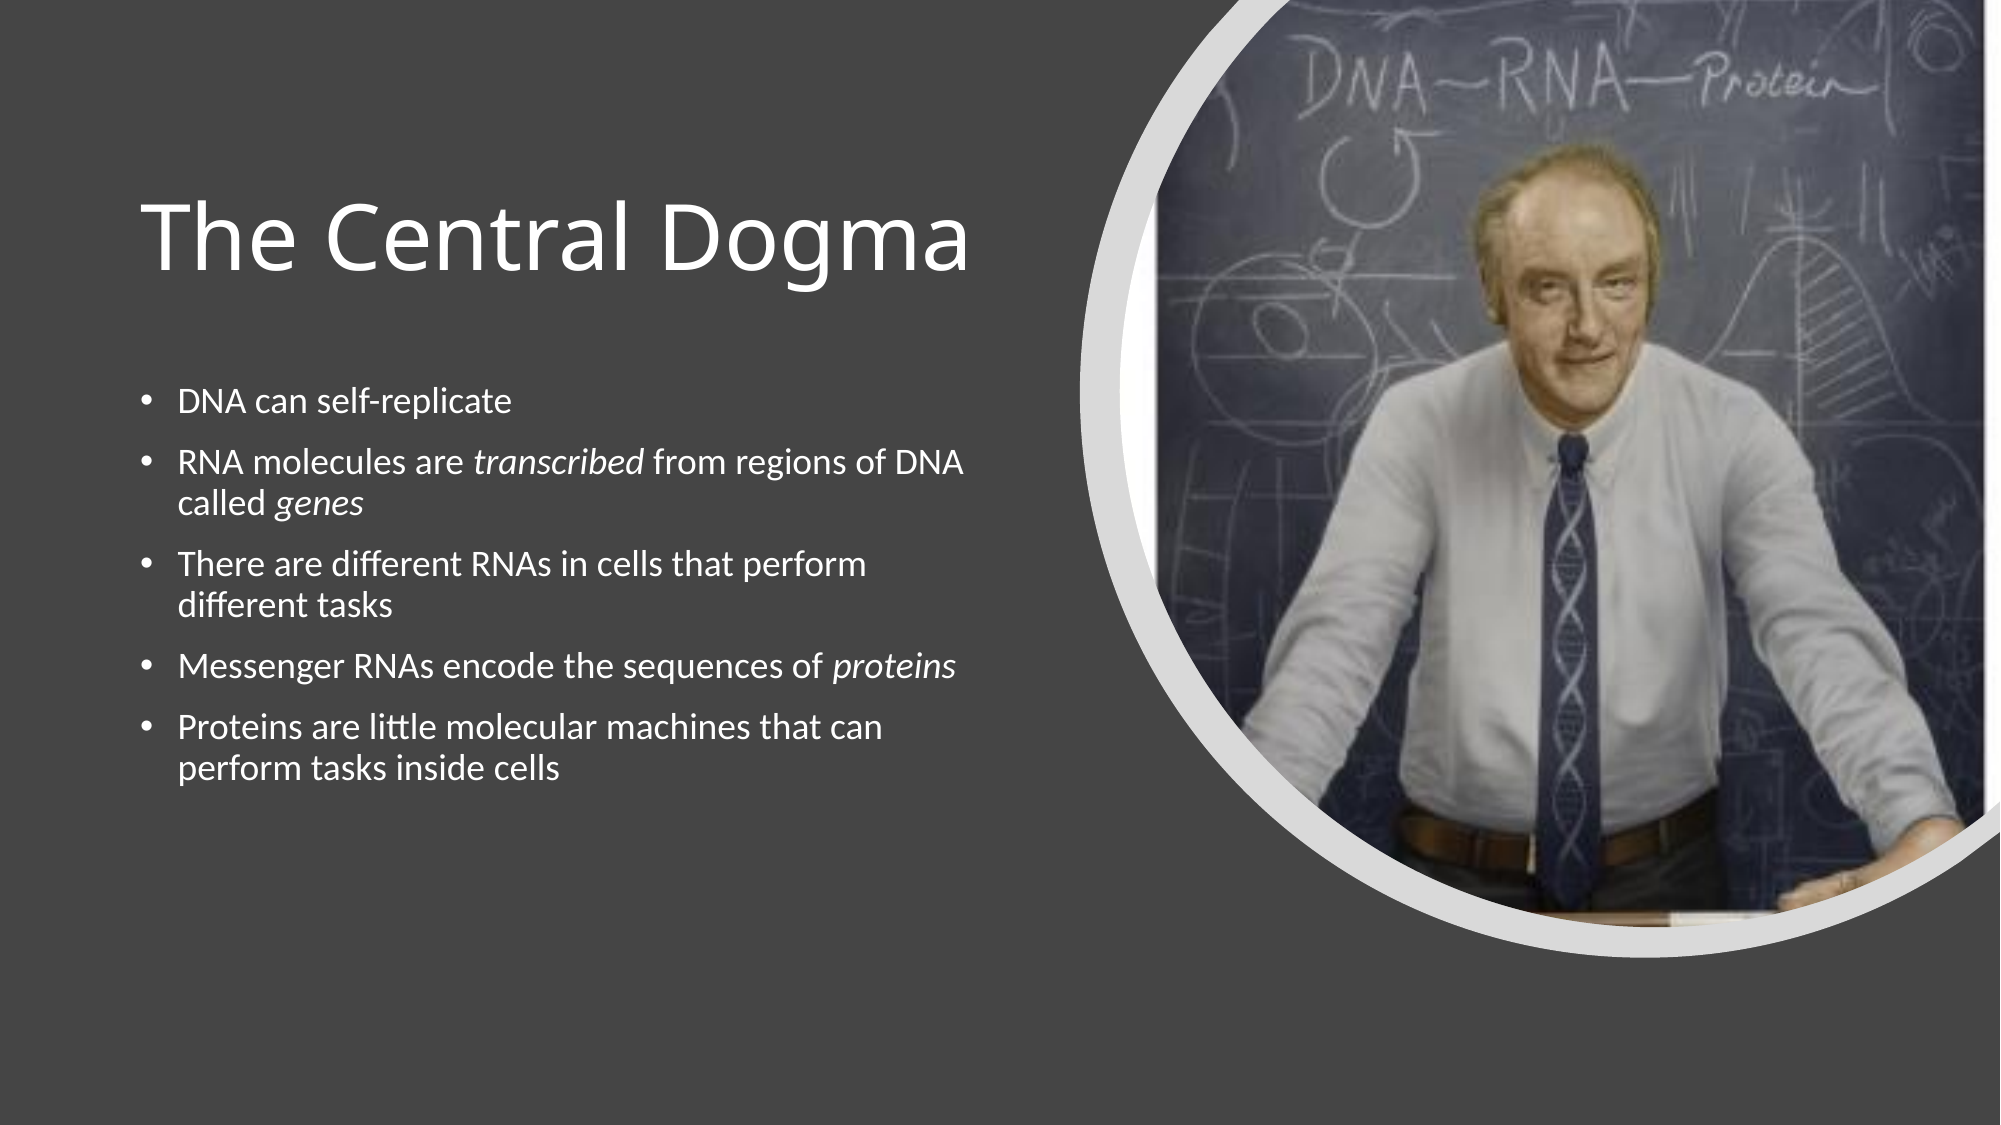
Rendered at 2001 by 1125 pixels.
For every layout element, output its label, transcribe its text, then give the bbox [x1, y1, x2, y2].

text_box [1460, 928, 1830, 959]
picture [1119, 0, 2001, 928]
list DNA can self-replicate RNA molecules are transcribed from regions of DNA called genes There are different RNAs in cells that perform different tasks Messenger RNAs encode the sequences of proteins Proteins are little molecular machines that can perform tasks inside cells [125, 373, 997, 928]
text_box [1078, 182, 1119, 603]
title The Central Dogma [125, 131, 997, 350]
